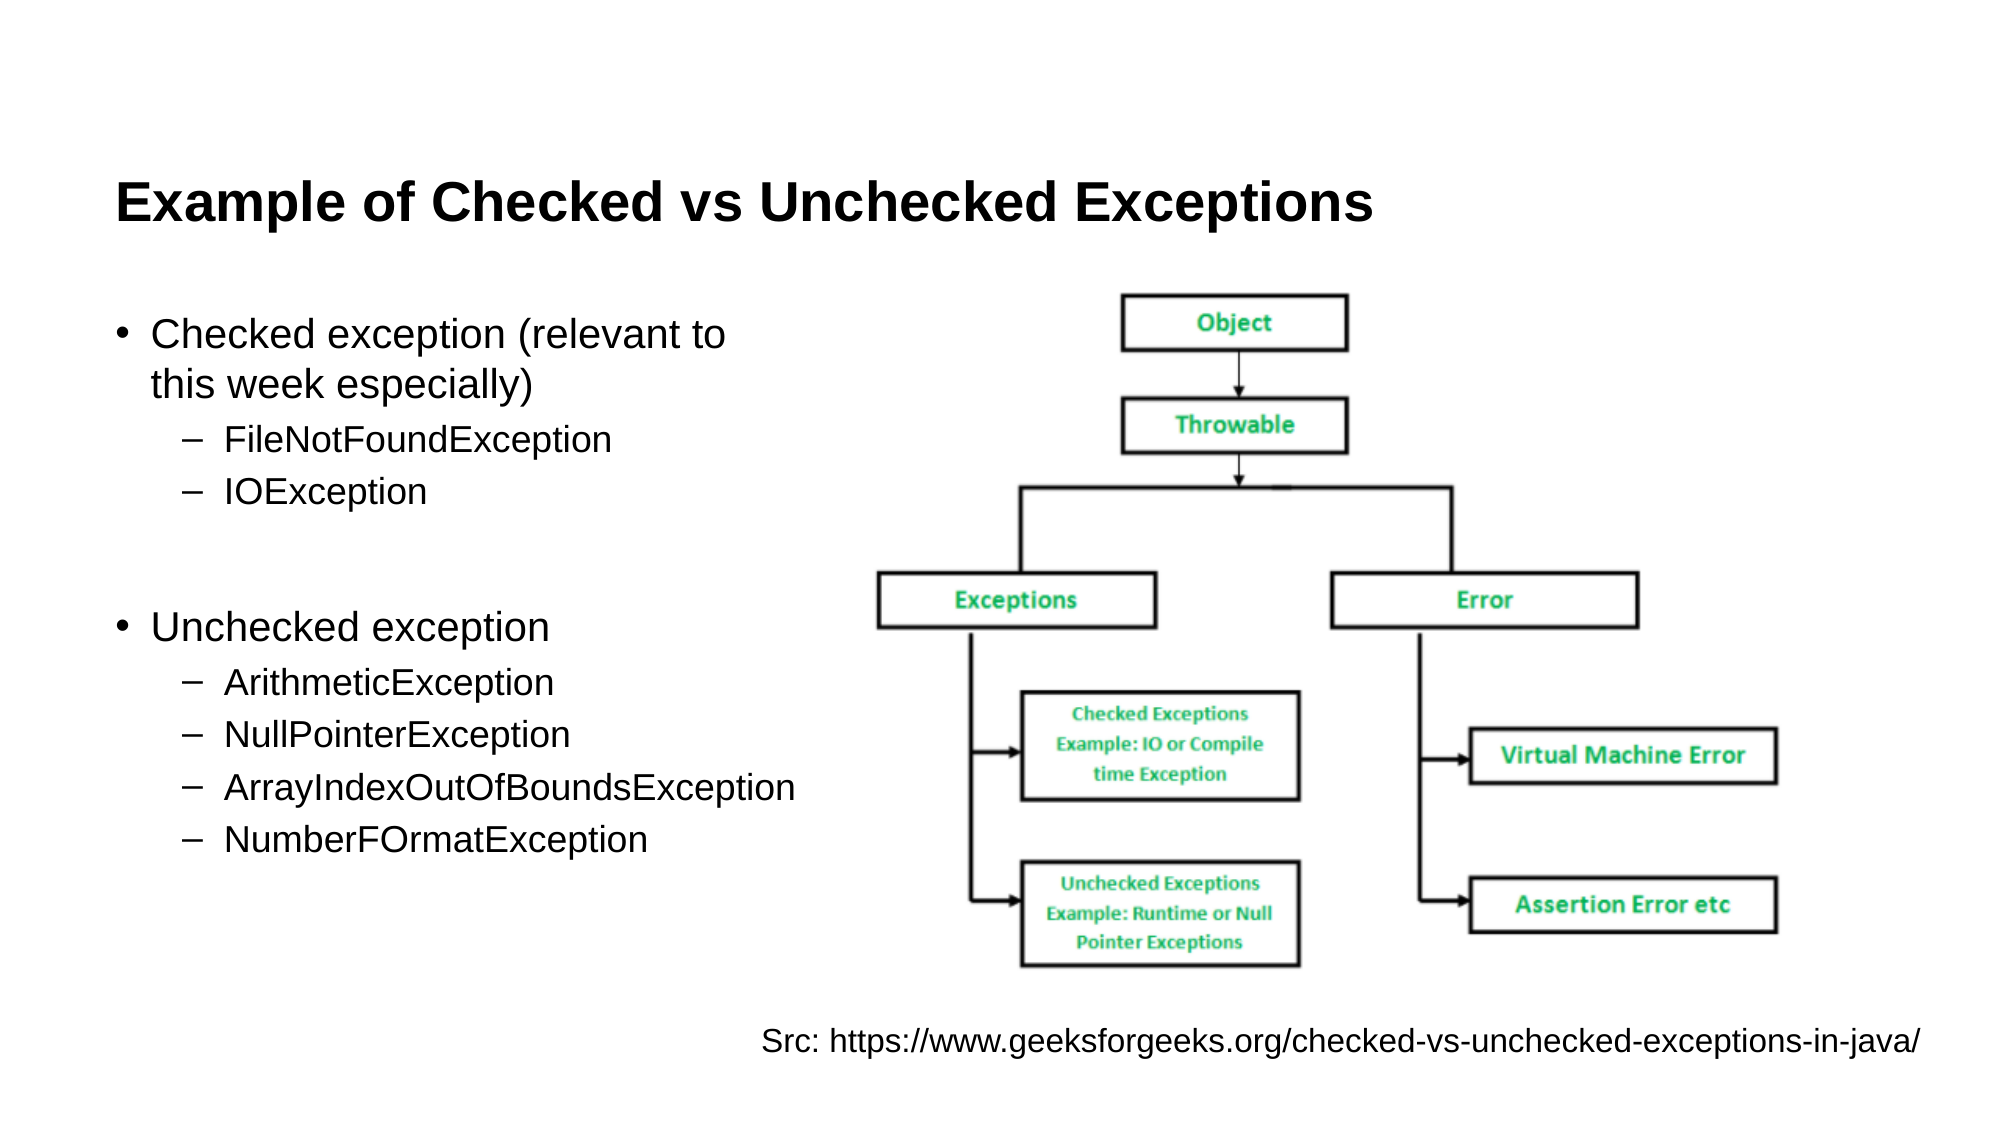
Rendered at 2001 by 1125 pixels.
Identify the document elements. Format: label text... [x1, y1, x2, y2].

picture [846, 290, 1803, 987]
text_box Src: https://www.geeksforgeeks.org/checked-vs-unchecked-exceptions-in-java/ [746, 1012, 1938, 1067]
title Example of Checked vs Unchecked Exceptions [115, 45, 1881, 233]
list Checked exception (relevant to this week especially) FileNotFoundException IOException Unchecked exception ArithmeticException NullPointerException ArrayIndexOutOfBoundsException NumberFOrmatException [115, 306, 800, 1068]
